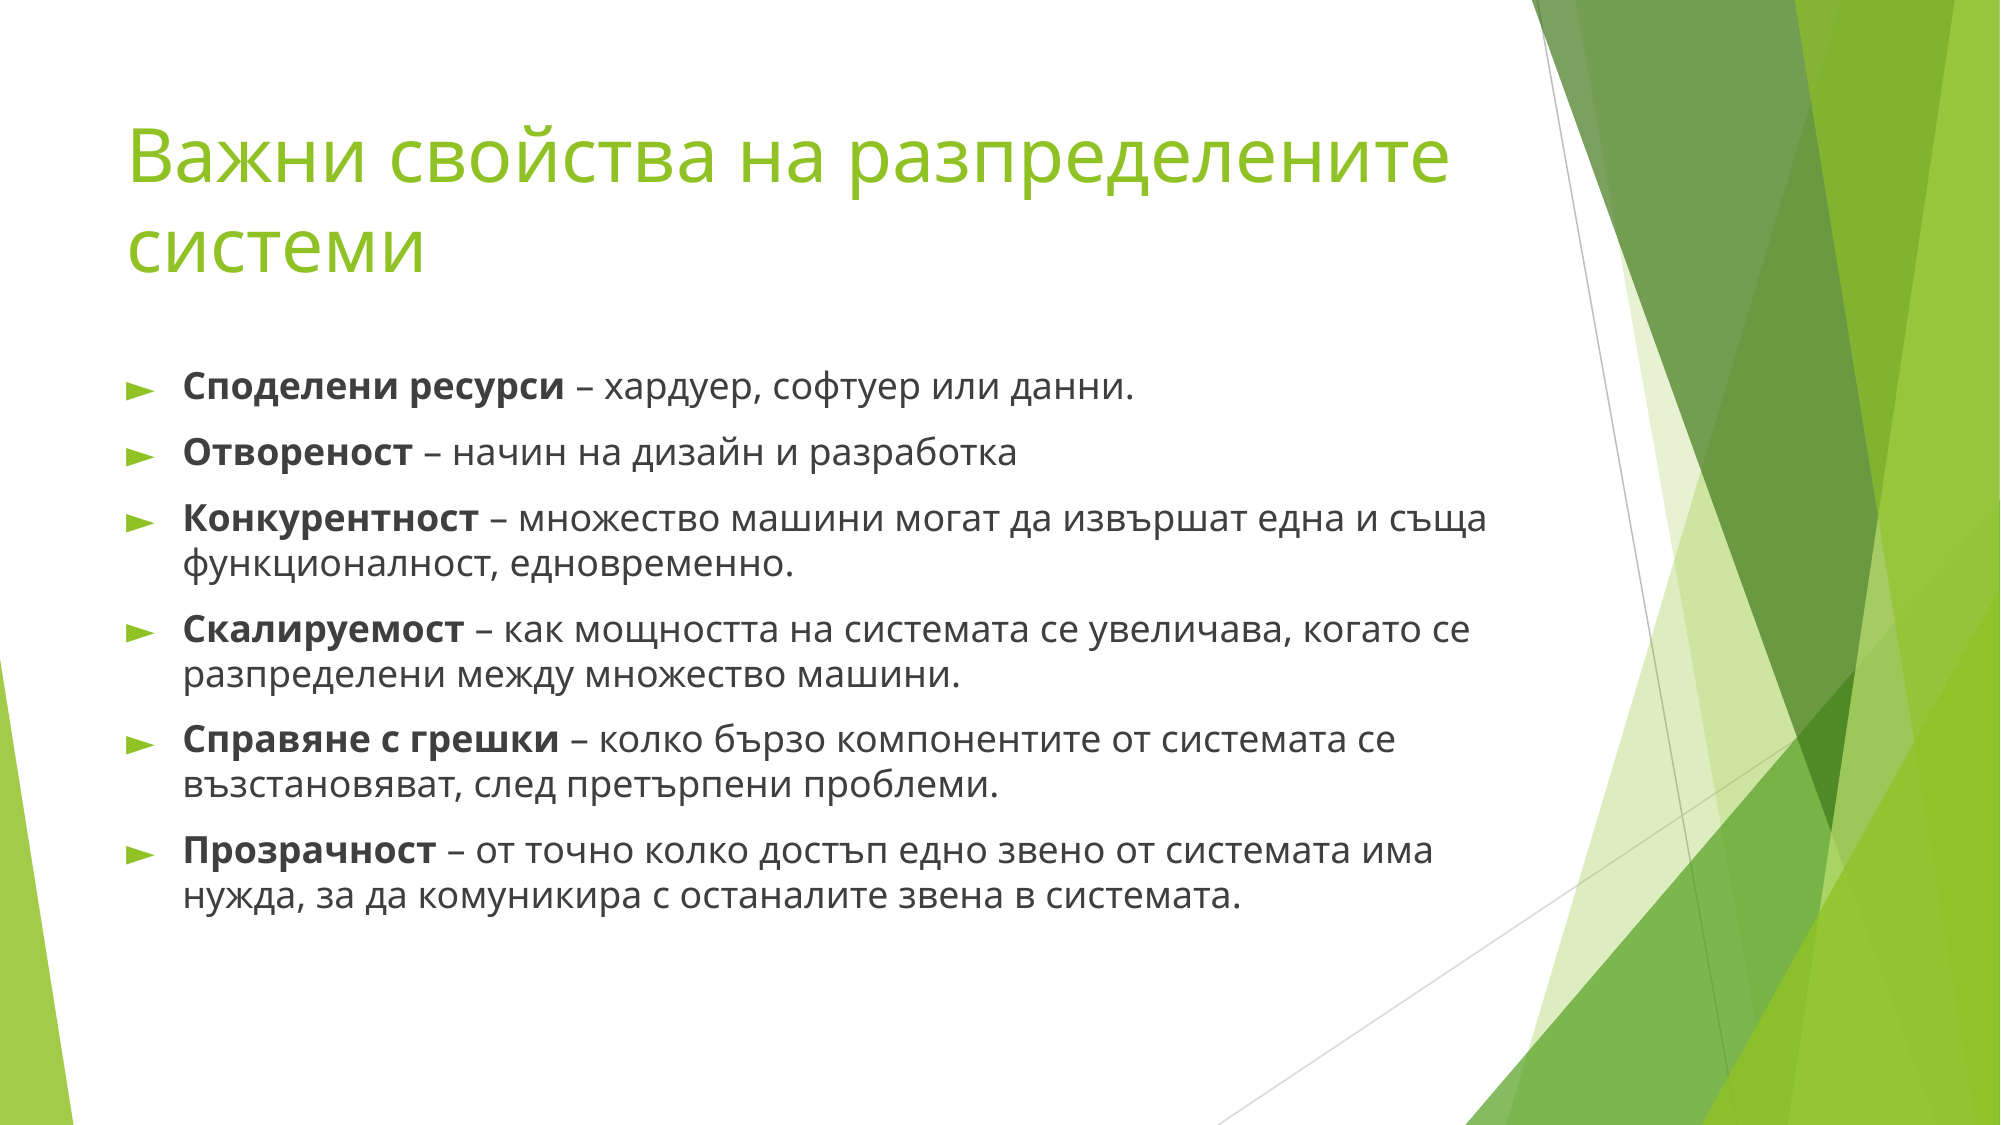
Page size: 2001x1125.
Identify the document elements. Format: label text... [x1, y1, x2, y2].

title Важни свойства на разпределените системи [111, 99, 1522, 317]
list Споделени ресурси – хардуер, софтуер или данни. Отвореност – начин на дизайн и разработка Конкурентност – множество машини могат да извършат една и съща функционалност, едновременно. Скалируемост – как мощността на системата се увеличава, когато се разпределени между множество машини. Справяне с грешки – колко бързо компонентите от системата се възстановяват, след претърпени проблеми. Прозрачност – от точно колко достъп едно звено от системата има нужда, за да комуникира с останалите звена в системата. [111, 354, 1522, 992]
